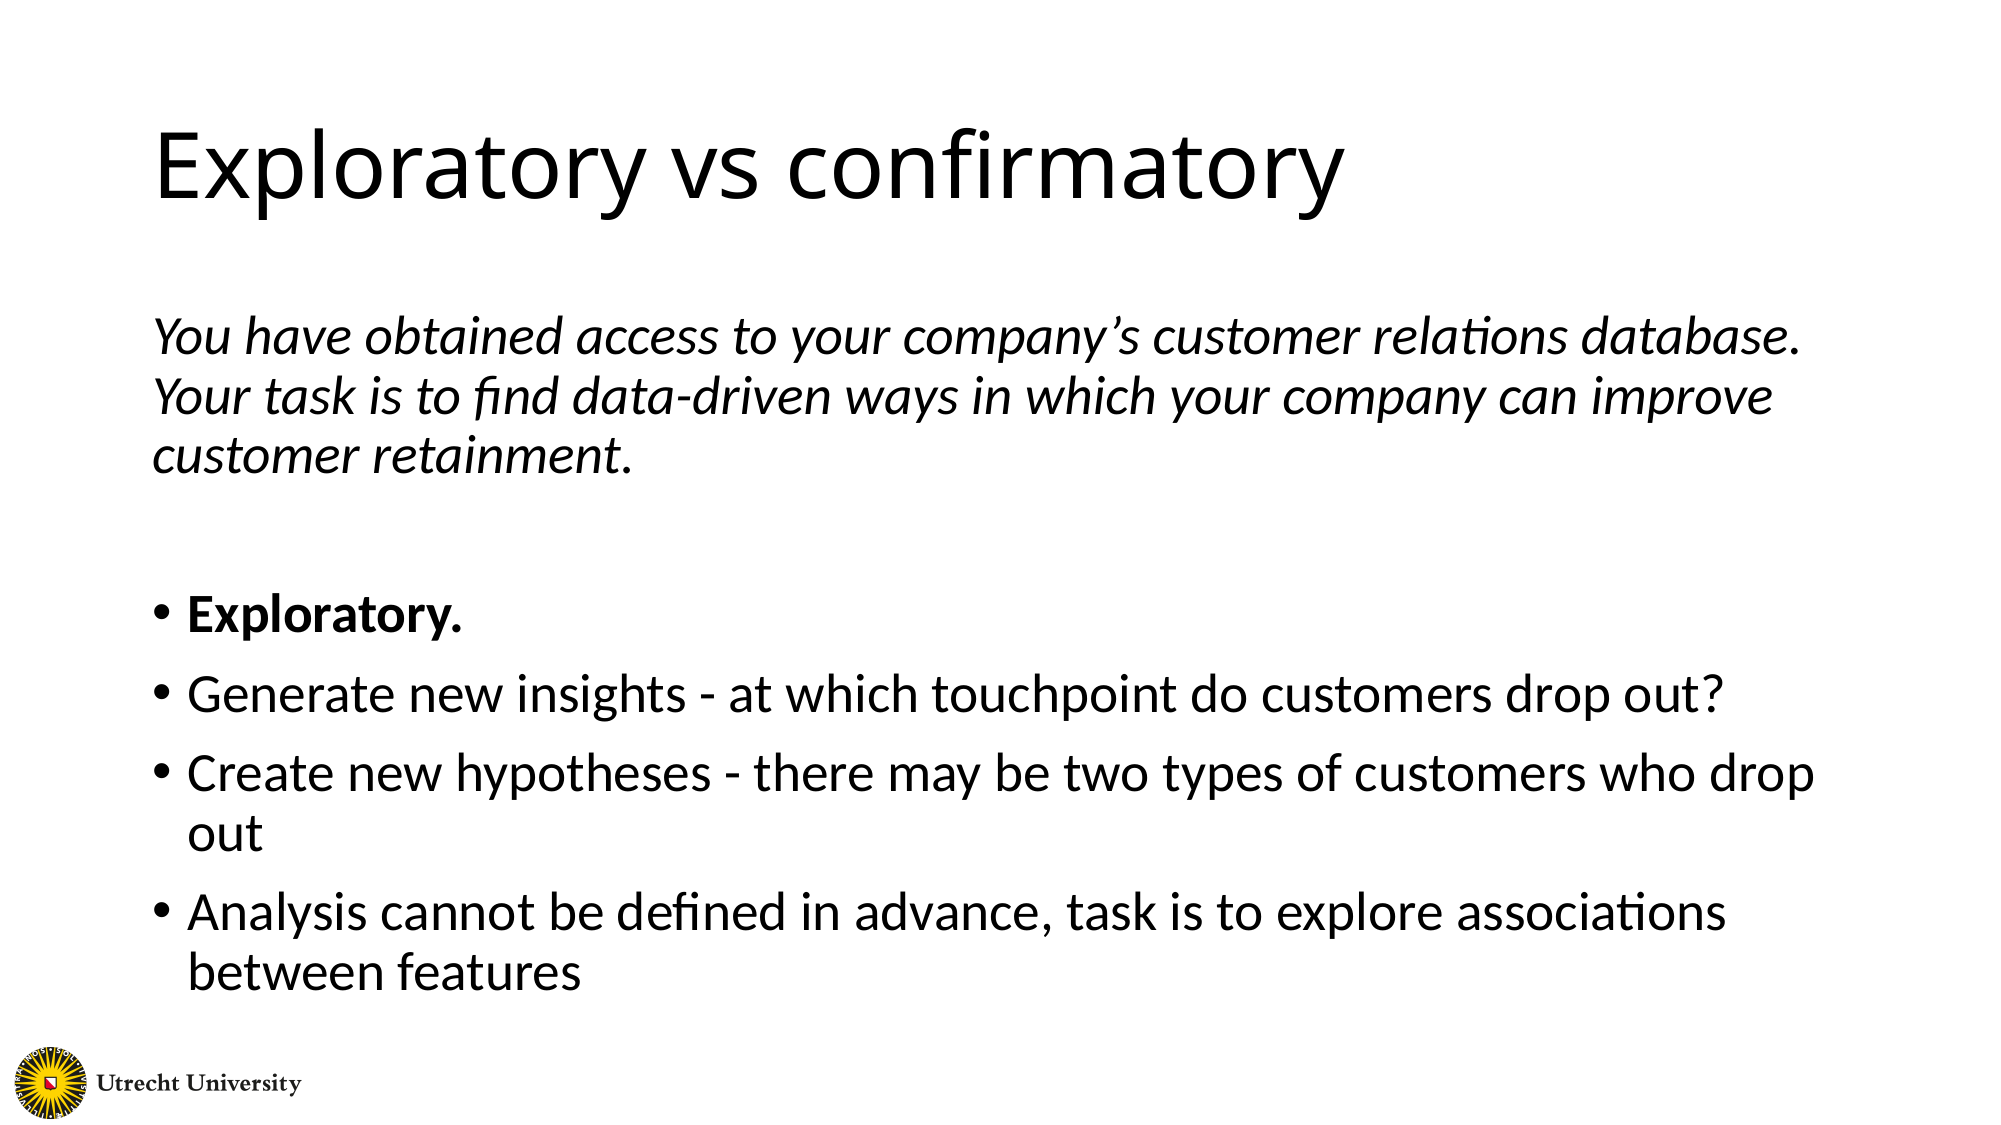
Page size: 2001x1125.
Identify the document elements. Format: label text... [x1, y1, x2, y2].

text_box You have obtained access to your company’s customer relations database. Your task is to find data-driven ways in which your company can improve customer retainment. Exploratory. Generate new insights - at which touchpoint do customers drop out? Create new hypotheses - there may be two types of customers who drop out Analysis cannot be defined in advance, task is to explore associations between features [137, 299, 1863, 1014]
text_box Exploratory vs confirmatory [137, 59, 1863, 278]
picture [0, 995, 386, 1125]
